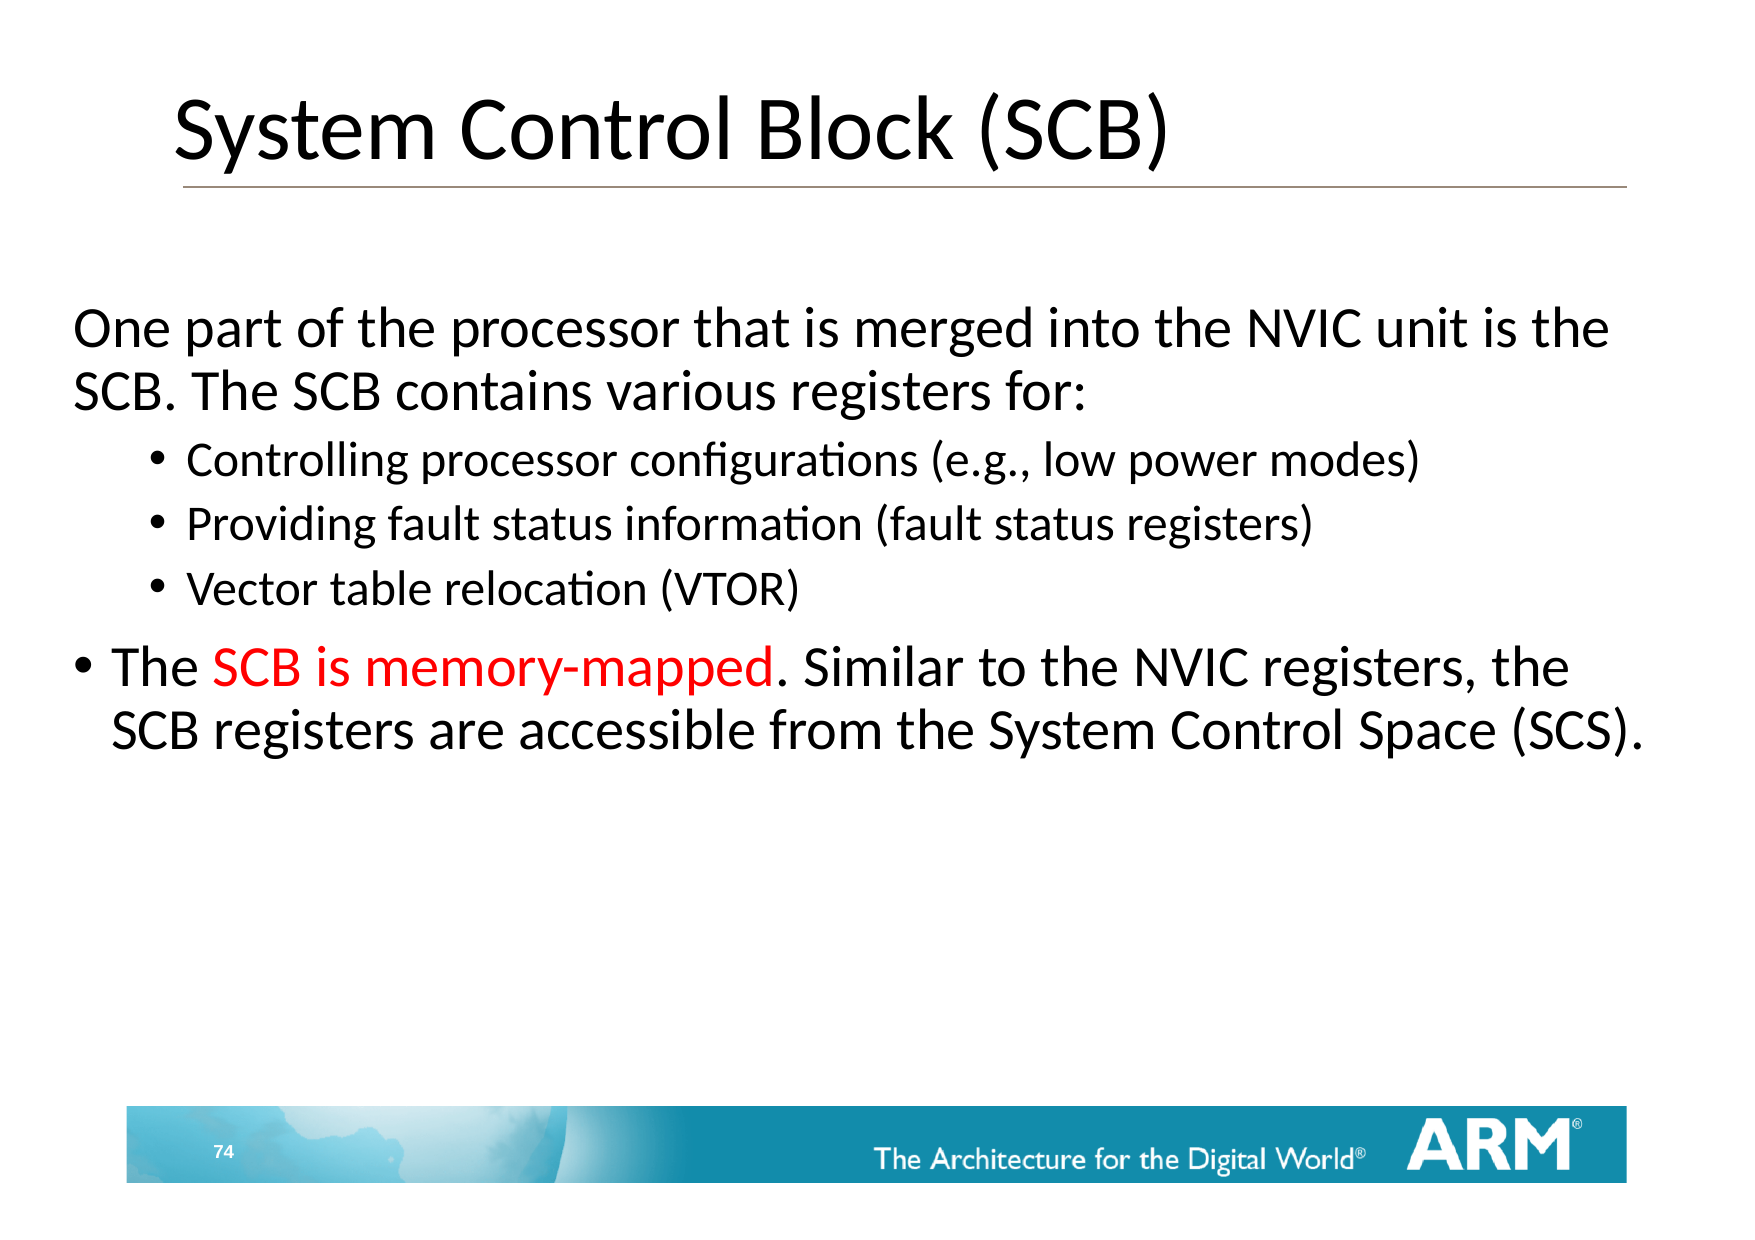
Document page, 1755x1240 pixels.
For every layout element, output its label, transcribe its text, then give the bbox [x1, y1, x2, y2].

list One part of the processor that is merged into the NVIC unit is the SCB. The SCB contains various registers for: Controlling processor configurations (e.g., low power modes) Providing fault status information (fault status registers) Vector table relocation (VTOR) The SCB is memory-mapped. Similar to the NVIC registers, the SCB registers are accessible from the System Control Space (SCS). [73, 296, 1657, 571]
picture [126, 1106, 1627, 1183]
slide_number 74 [198, 1139, 287, 1187]
title System Control Block (SCB) [173, 80, 1581, 172]
